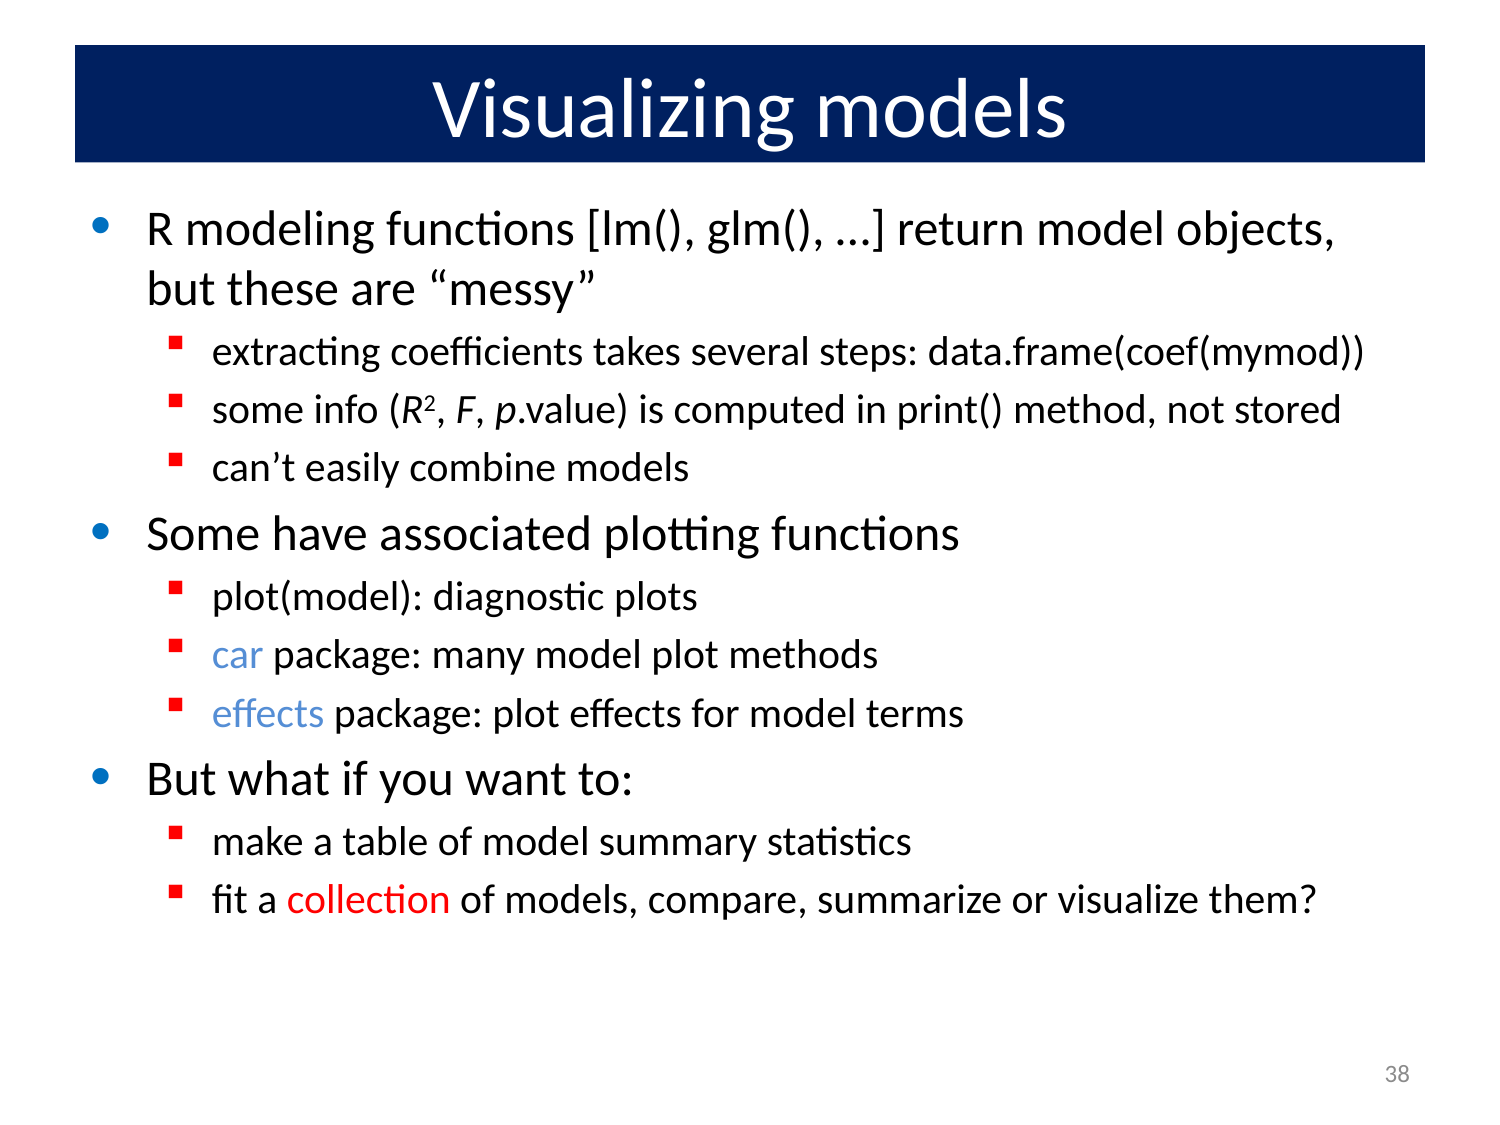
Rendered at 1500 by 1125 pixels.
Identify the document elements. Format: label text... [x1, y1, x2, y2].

slide_number 38 [1074, 1042, 1425, 1103]
list R modeling functions [lm(), glm(), …] return model objects, but these are “messy” extracting coefficients takes several steps: data.frame(coef(mymod)) some info (R2, F, p.value) is computed in print() method, not stored can’t easily combine models Some have associated plotting functions plot(model): diagnostic plots car package: many model plot methods effects package: plot effects for model terms But what if you want to: make a table of model summary statistics fit a collection of models, compare, summarize or visualize them? [75, 187, 1425, 1025]
title Visualizing models [75, 45, 1425, 163]
